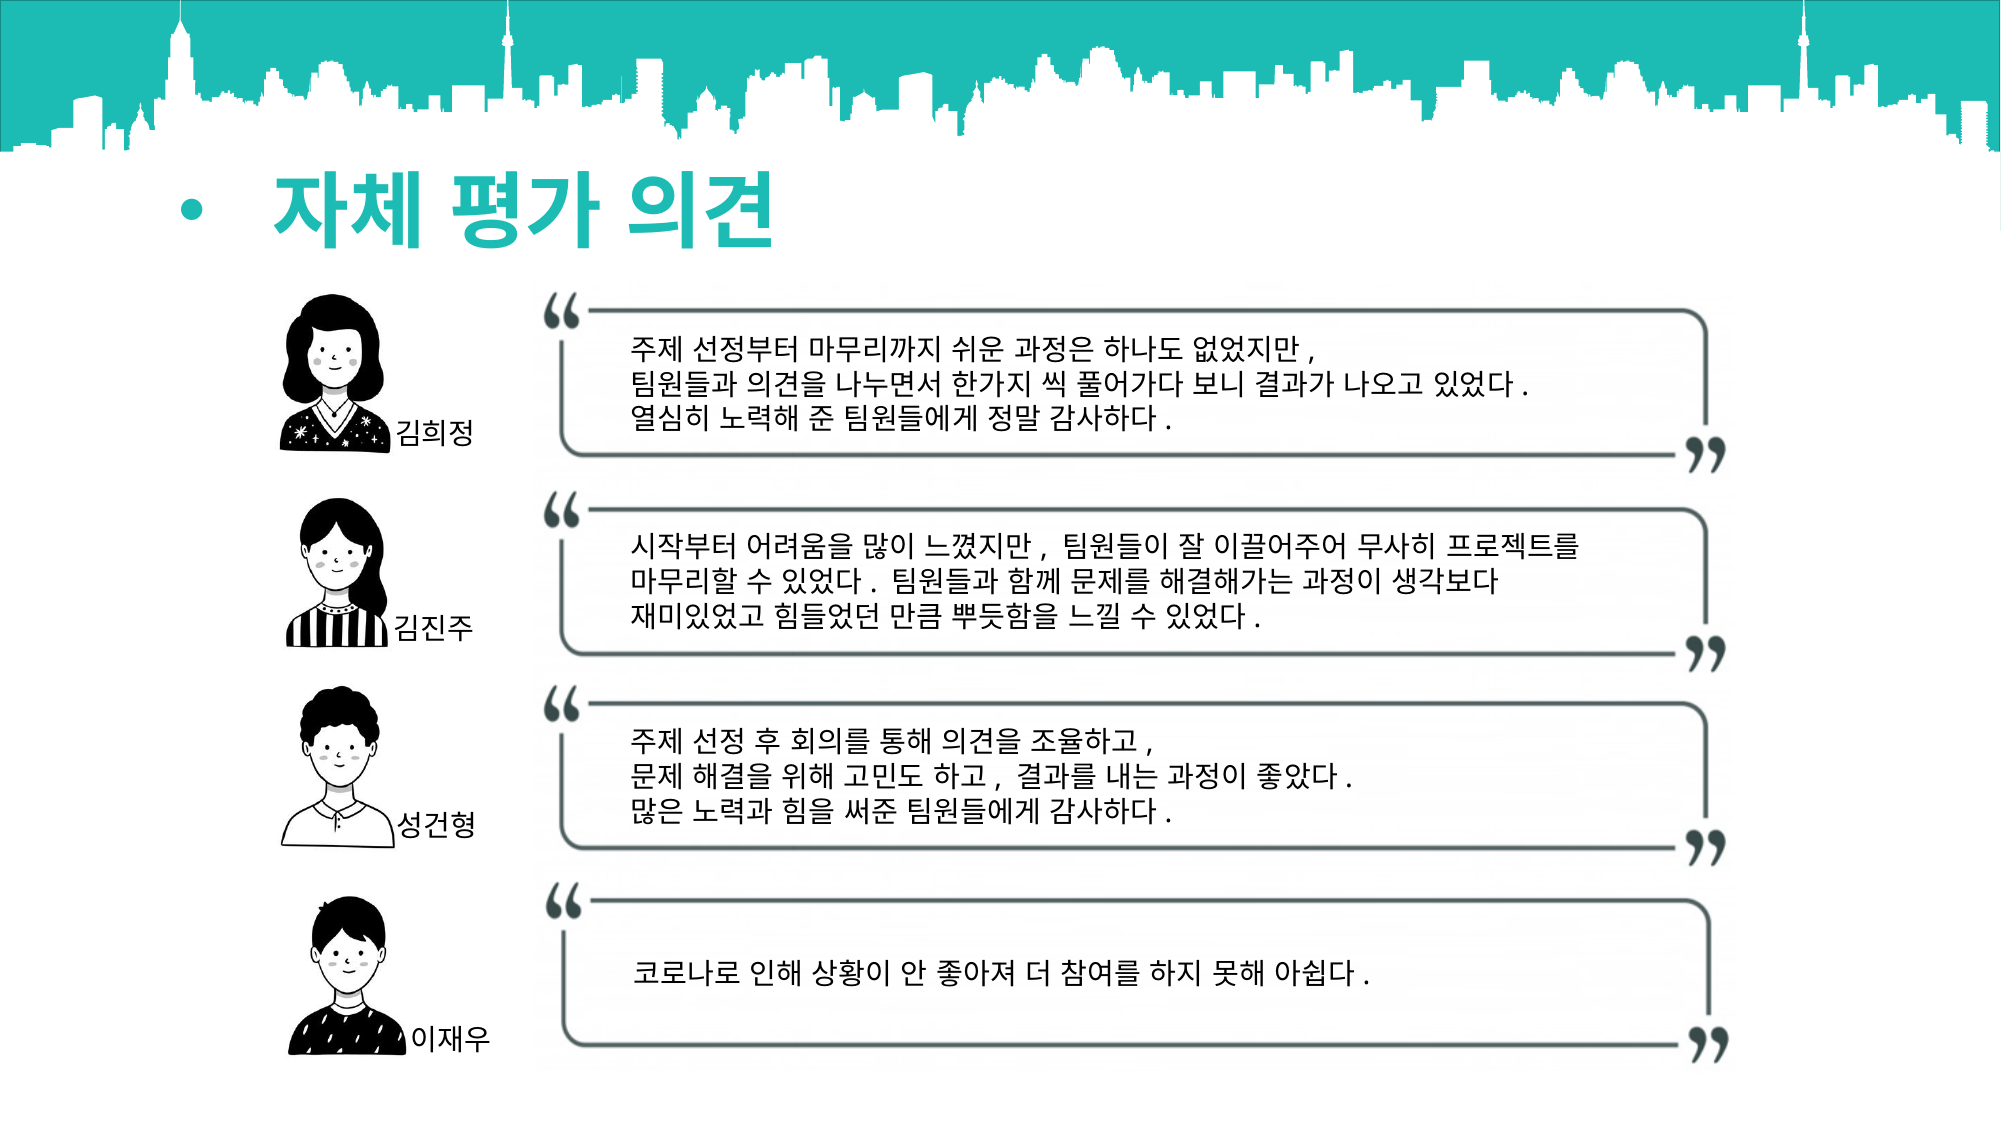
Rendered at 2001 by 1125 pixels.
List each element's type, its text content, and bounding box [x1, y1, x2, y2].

picture [269, 656, 414, 862]
picture [262, 863, 413, 1065]
text_box 이재우 [413, 1013, 534, 1064]
picture [531, 282, 1736, 1078]
text_box 김희정 [418, 407, 531, 458]
text_box 김진주 [401, 603, 531, 653]
text_box • 자체 평가 의견 [133, 150, 1553, 266]
picture [267, 274, 418, 654]
text_box 성건형 [414, 800, 531, 850]
